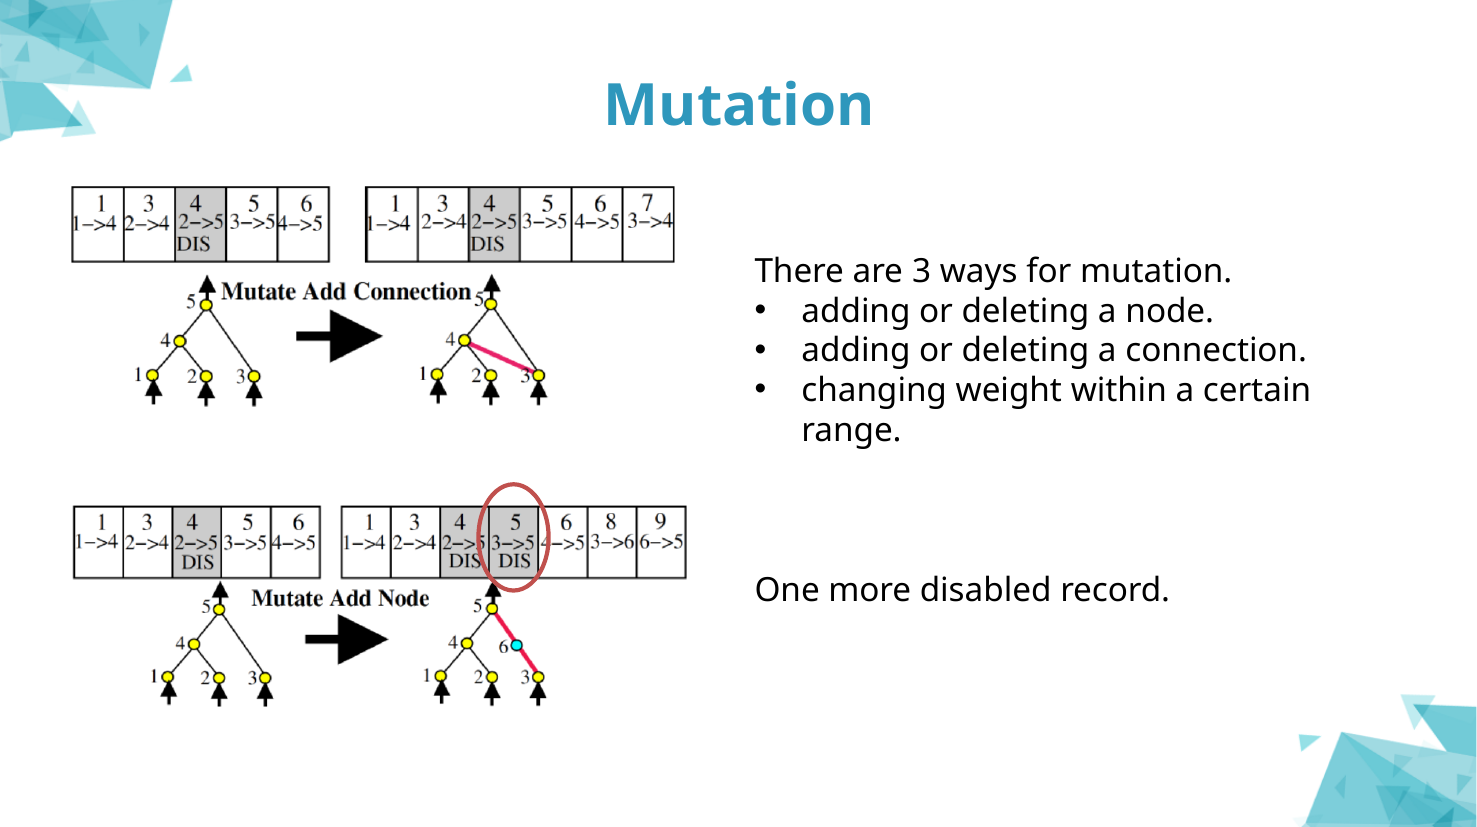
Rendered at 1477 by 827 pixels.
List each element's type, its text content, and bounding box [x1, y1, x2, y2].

picture [728, 284, 1477, 827]
text_box [487, 482, 540, 498]
text_box Mutation [699, 59, 890, 145]
text_box There are 3 ways for mutation. adding or deleting a node. adding or deleting a connection. changing weight within a certain range. One more disabled record. [739, 241, 1391, 656]
picture [0, 0, 762, 725]
